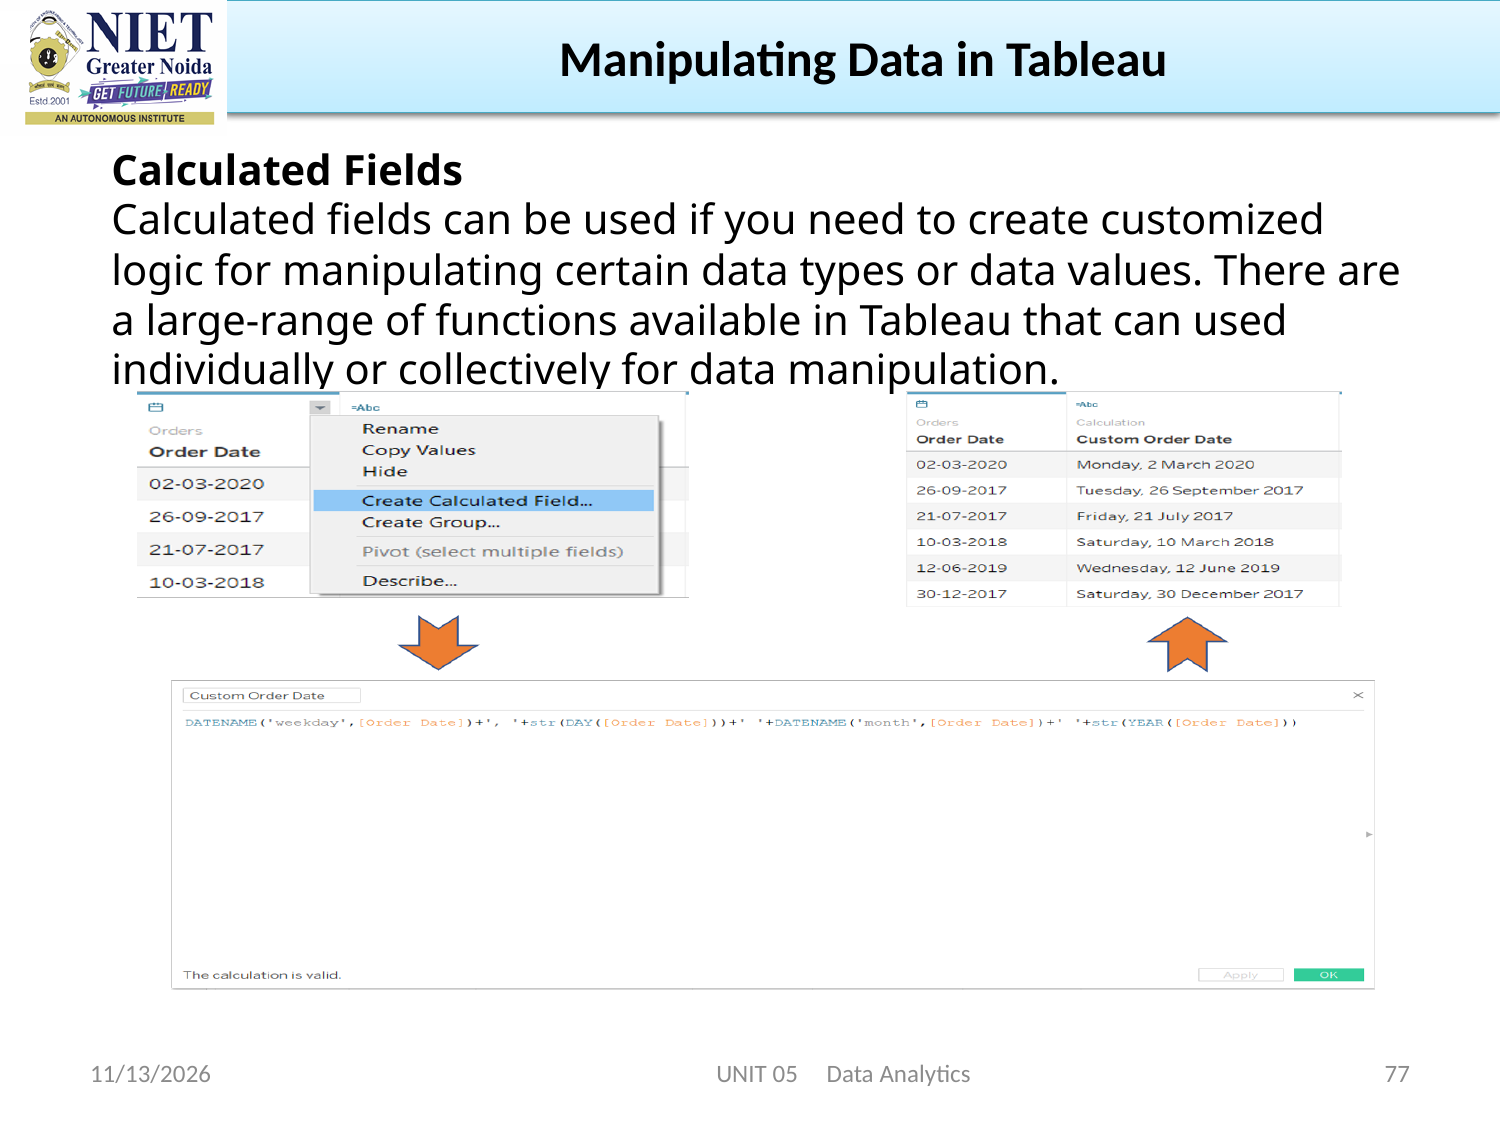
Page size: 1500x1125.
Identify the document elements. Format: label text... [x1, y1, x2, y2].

picture [0, 0, 238, 137]
footer UNIT 05 Data Analytics [512, 1042, 1074, 1103]
text_box Calculated Fields Calculated fields can be used if you need to create customized logic for manipulating certain data types or data values. There are a large-range of functions available in Tableau that can used individually or collectively for data manipulation. [96, 135, 1425, 476]
text_box Manipulating Data in Tableau [230, 0, 1500, 113]
slide_number 77 [1074, 1042, 1425, 1103]
picture [137, 389, 1376, 990]
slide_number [75, 1042, 425, 1103]
